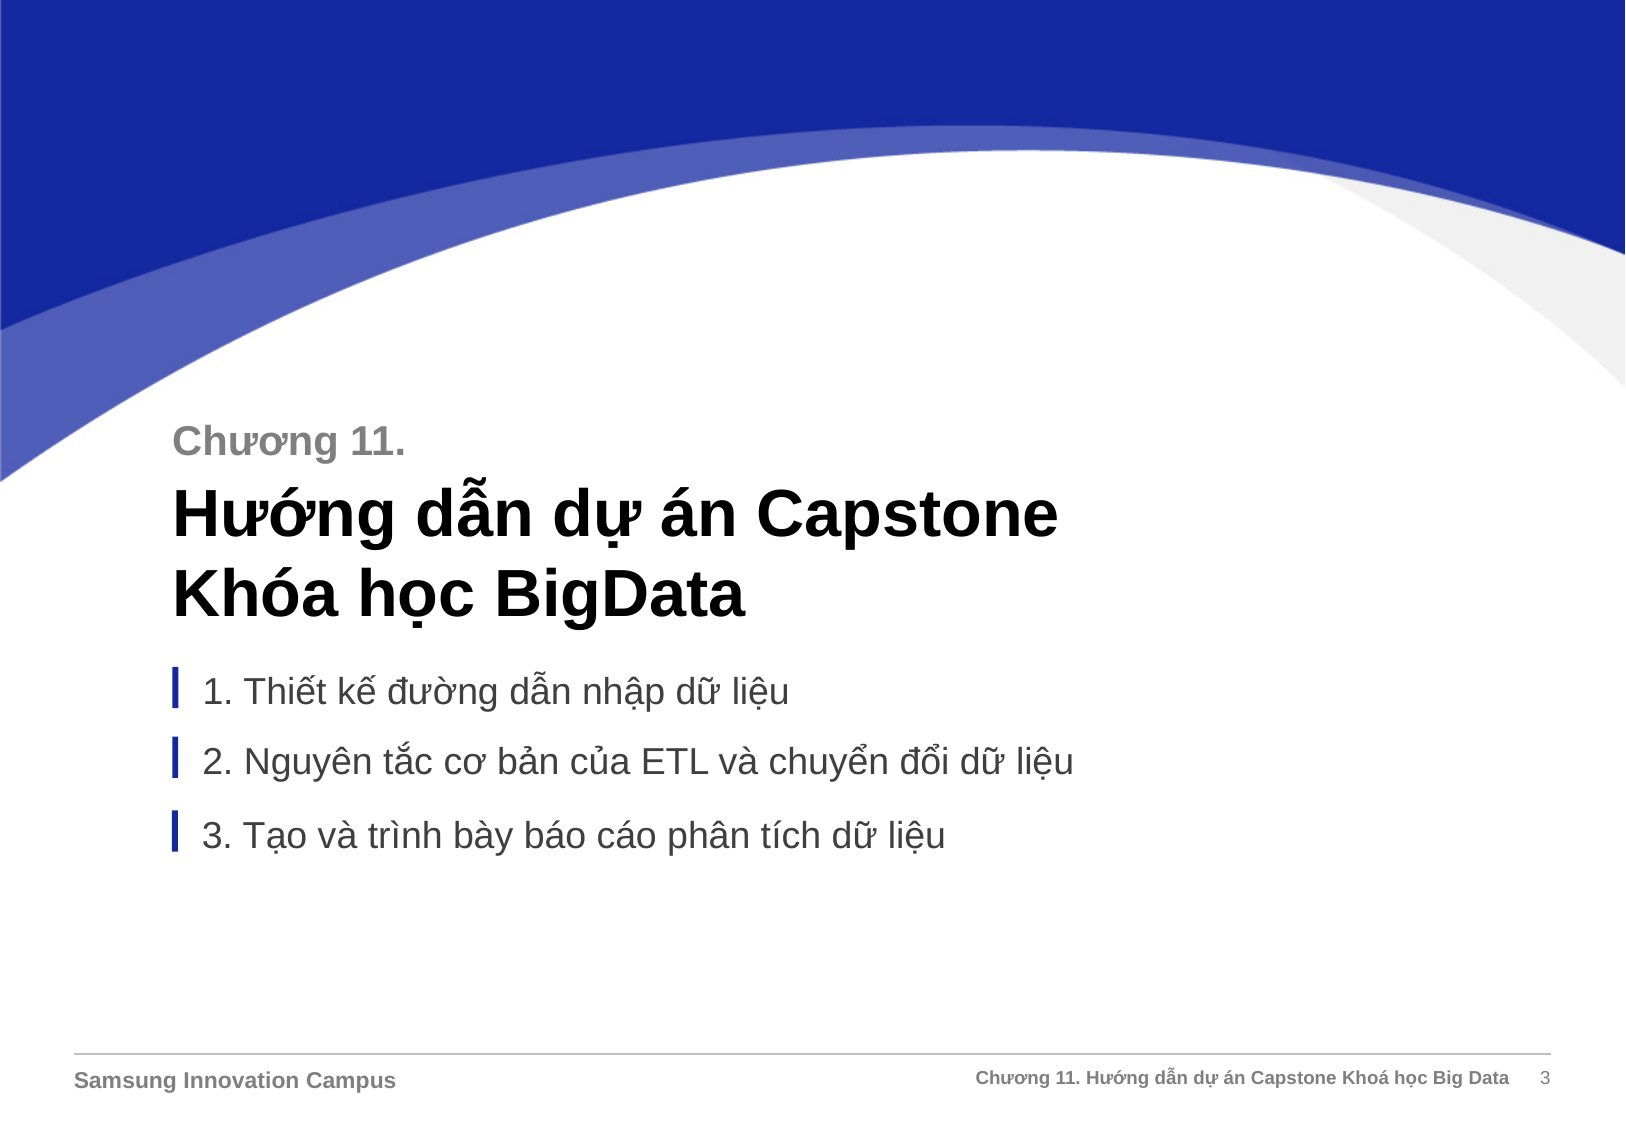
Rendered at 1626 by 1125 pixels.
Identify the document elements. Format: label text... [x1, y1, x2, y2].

list Hướng dẫn dự án Capstone Khóa học BigData [172, 469, 1531, 561]
text_box [171, 810, 178, 852]
picture [0, 0, 1625, 1125]
text_box 3. Tạo và trình bày báo cáo phân tích dữ liệu [201, 810, 1108, 856]
text_box 1. Thiết kế đường dẫn nhập dữ liệu [202, 667, 1108, 713]
text_box [172, 736, 179, 778]
text_box [172, 666, 179, 709]
list Chương 11. [172, 412, 1071, 464]
text_box 2. Nguyên tắc cơ bản của ETL và chuyển đổi dữ liệu [202, 737, 1108, 783]
